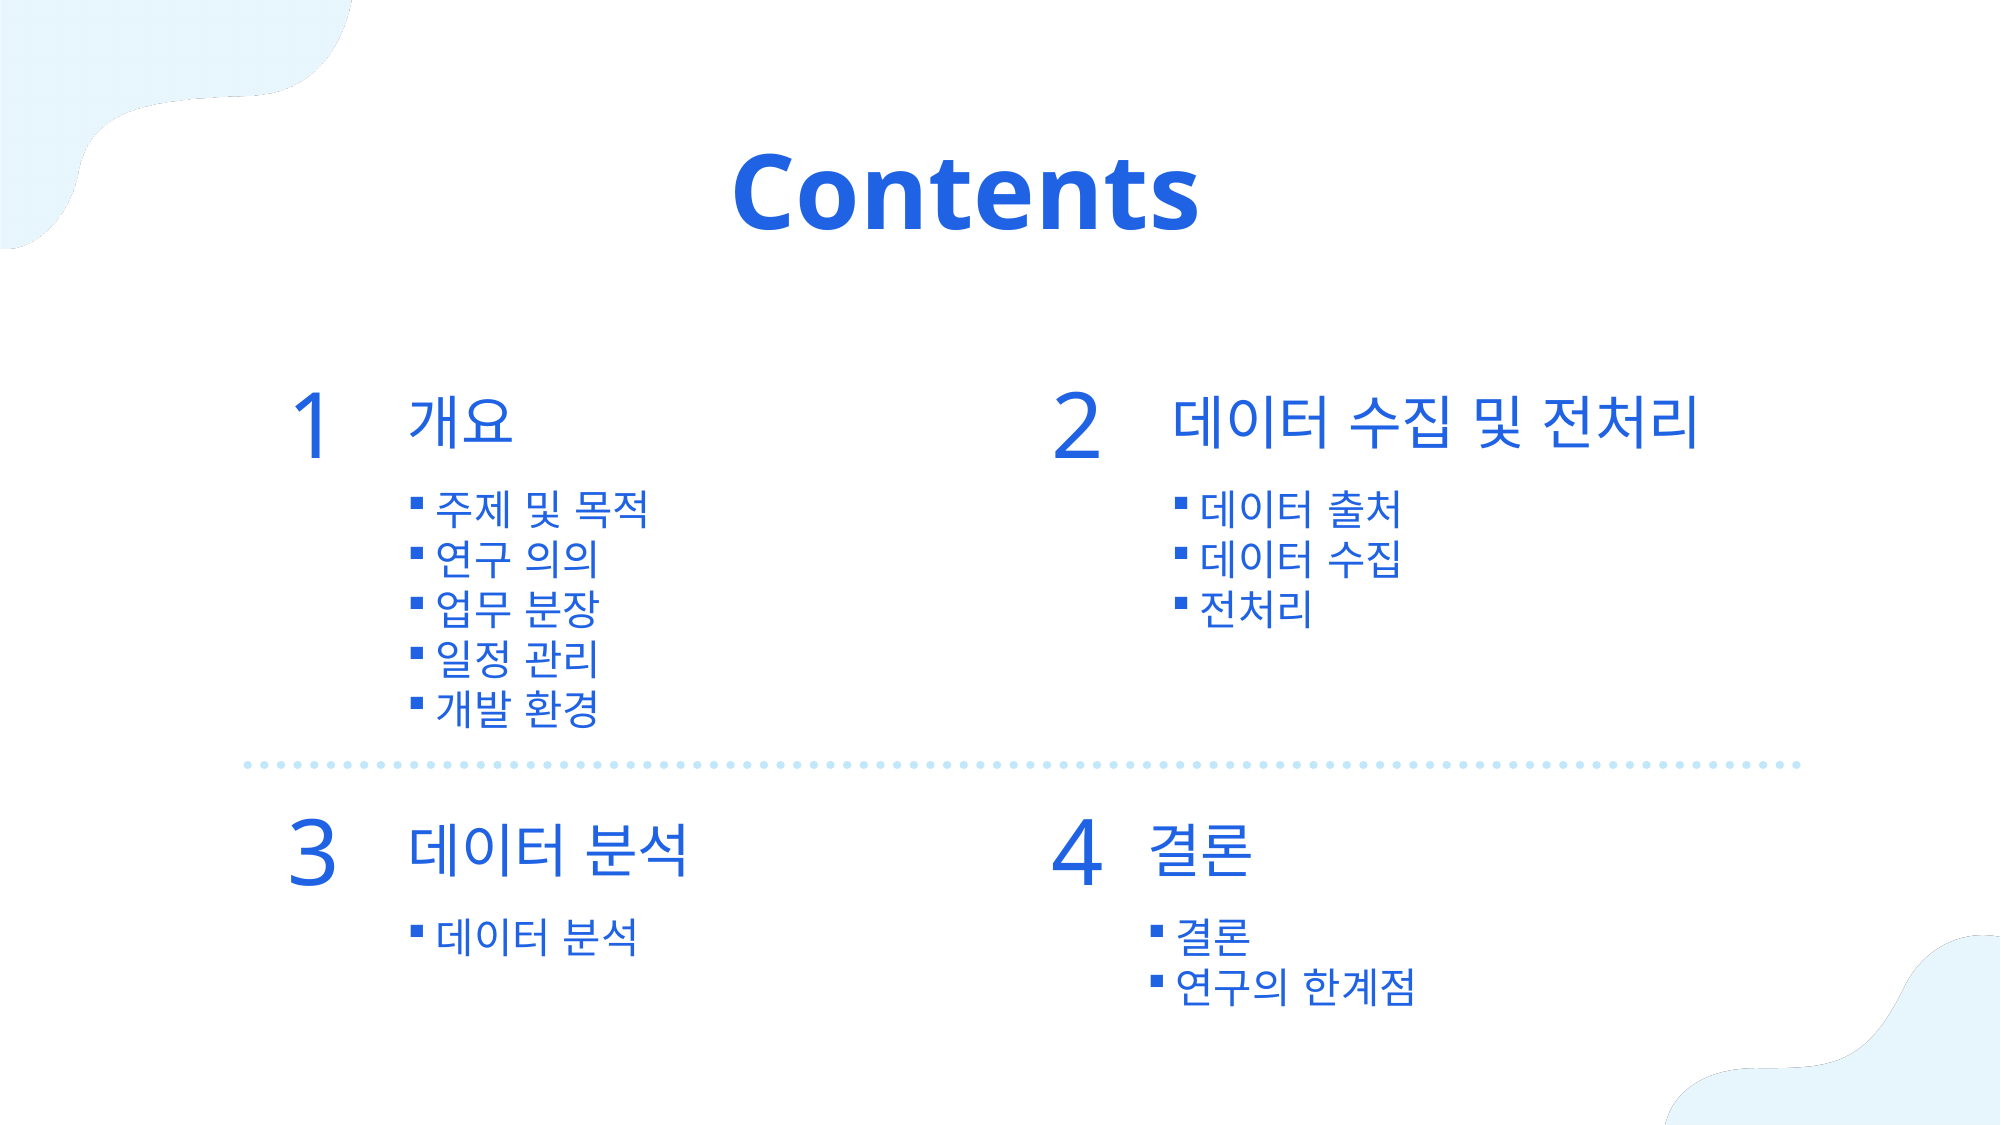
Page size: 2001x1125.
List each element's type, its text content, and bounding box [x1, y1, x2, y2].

picture [1665, 935, 2000, 1125]
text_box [1036, 786, 1717, 1021]
text_box Contents [411, 117, 1520, 258]
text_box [1036, 358, 1891, 643]
picture [0, 0, 352, 249]
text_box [272, 786, 899, 970]
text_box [272, 358, 899, 744]
